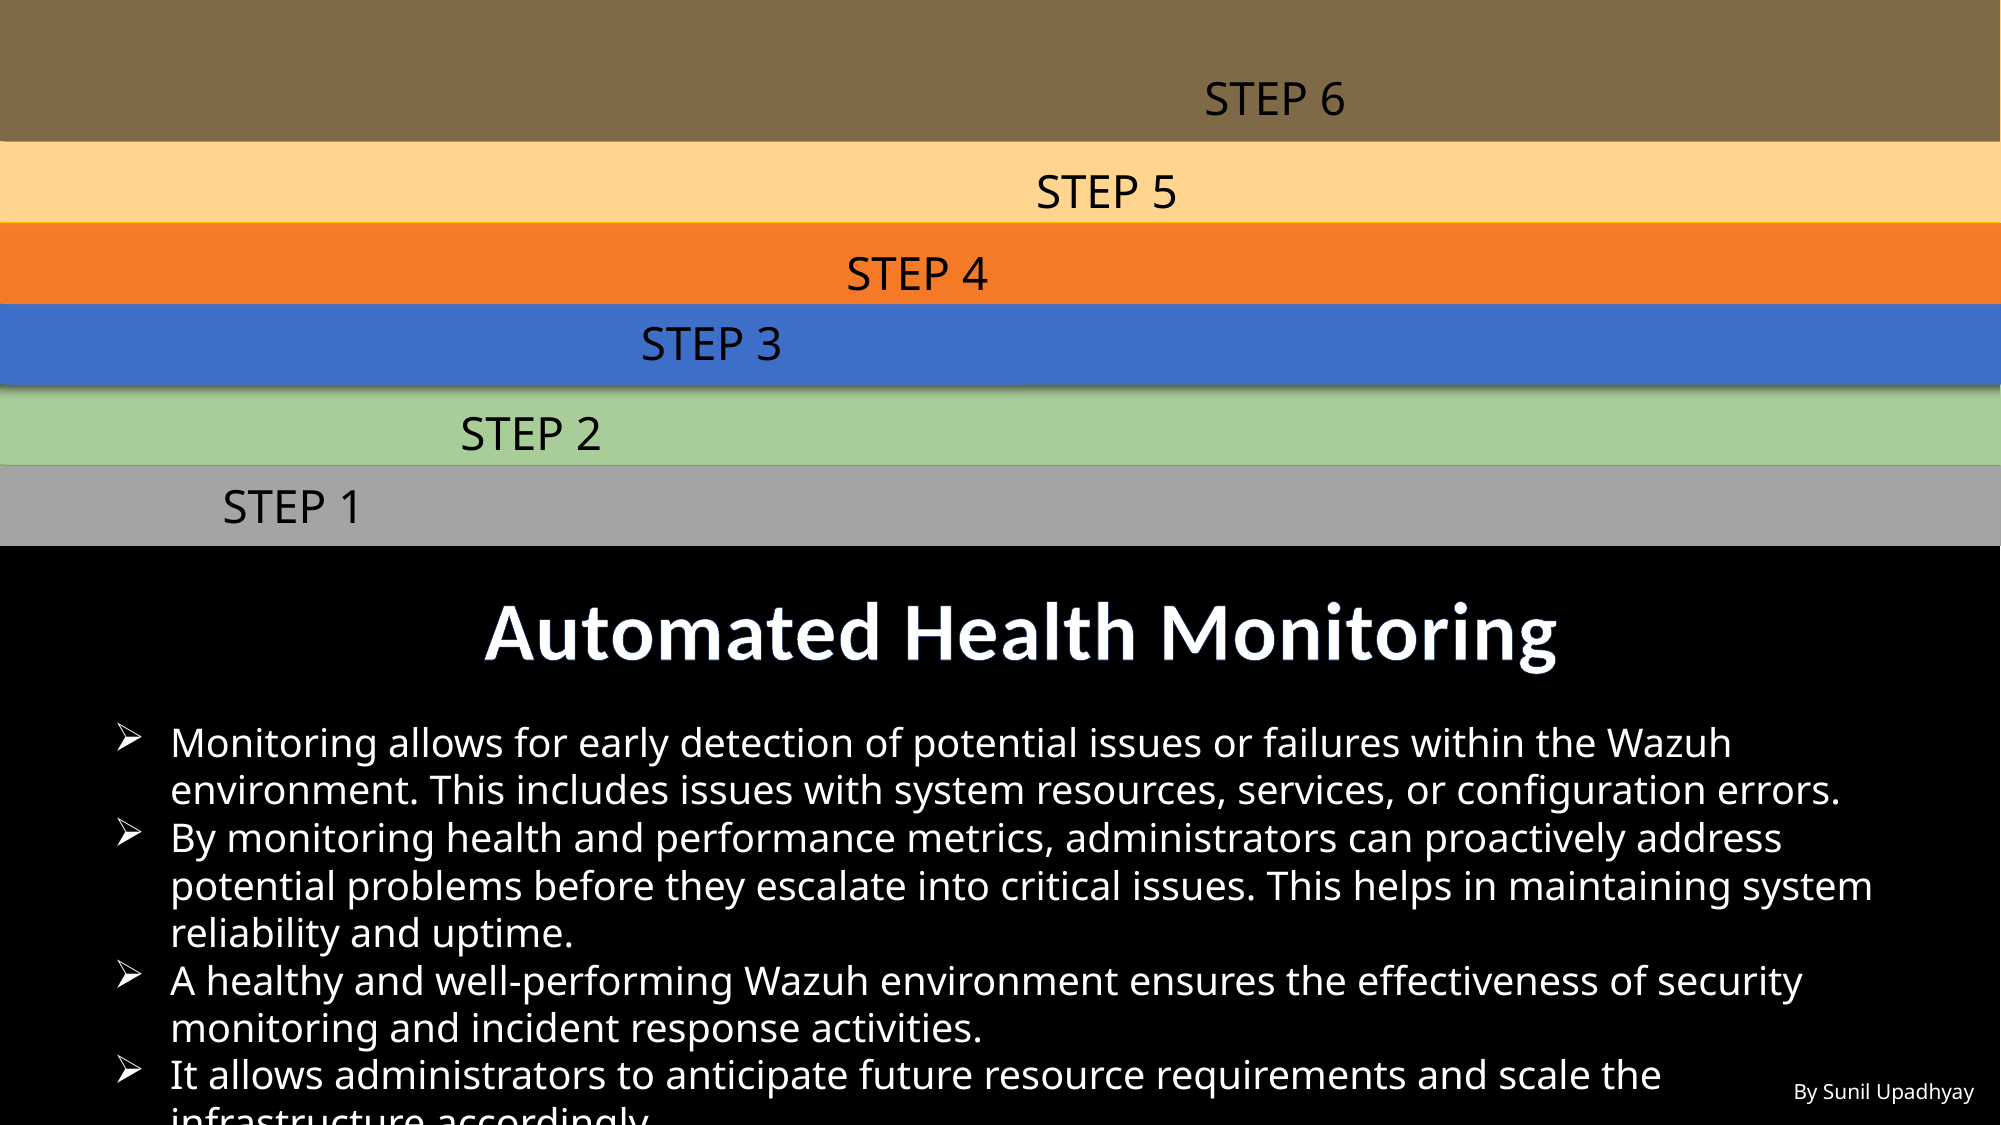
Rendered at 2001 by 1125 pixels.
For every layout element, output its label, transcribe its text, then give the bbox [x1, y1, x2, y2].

text_box STEP 1 [207, 470, 545, 541]
text_box Monitoring allows for early detection of potential issues or failures within the Wazuh environment. This includes issues with system resources, services, or configuration errors. By monitoring health and performance metrics, administrators can proactively address potential problems before they escalate into critical issues. This helps in maintaining system reliability and uptime. A healthy and well-performing Wazuh environment ensures the effectiveness of security monitoring and incident response activities. It allows administrators to anticipate future resource requirements and scale the infrastructure accordingly. [98, 710, 1944, 1125]
text_box Automated Health Monitoring [468, 569, 1574, 685]
text_box [0, 466, 2000, 547]
text_box [0, 223, 2000, 305]
text_box STEP 5 [1021, 155, 1358, 225]
text_box [783, 398, 2000, 466]
text_box [0, 0, 2000, 142]
text_box STEP 6 [1189, 62, 1527, 133]
text_box By Sunil Upadhyay [1778, 1071, 2000, 1111]
text_box STEP 3 [626, 307, 963, 378]
text_box [0, 304, 2000, 385]
text_box [0, 142, 2000, 224]
text_box [0, 398, 445, 466]
text_box STEP 2 [445, 397, 783, 467]
text_box STEP 4 [831, 236, 1169, 307]
